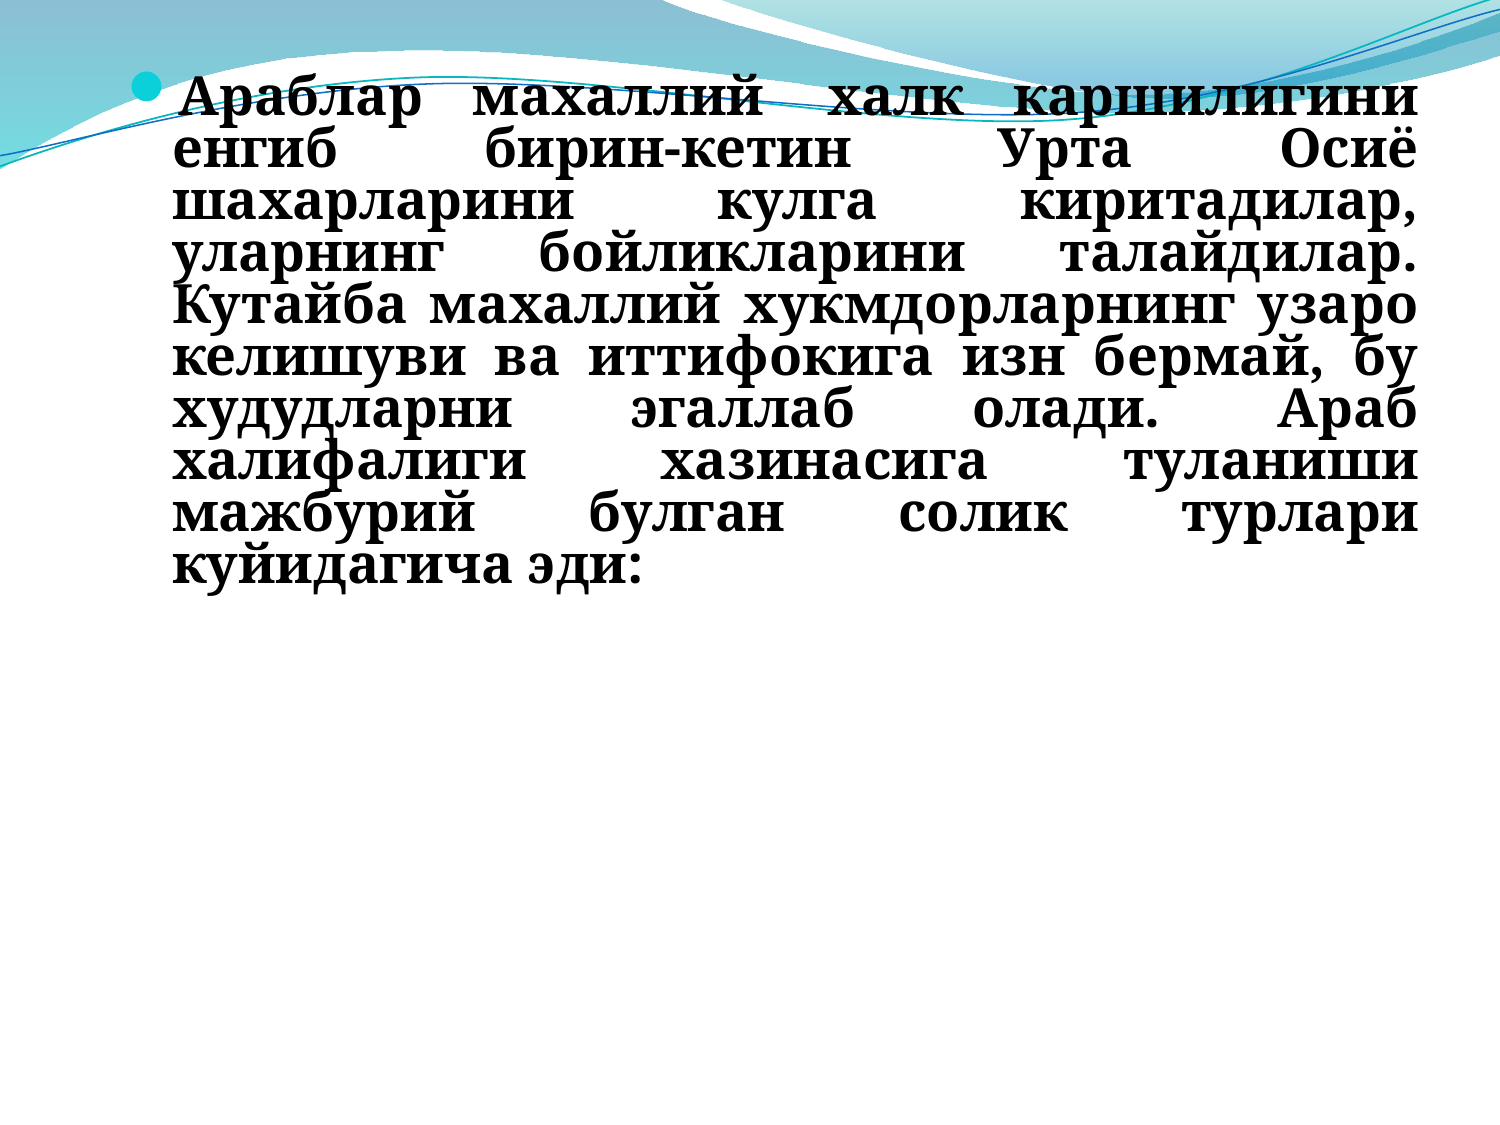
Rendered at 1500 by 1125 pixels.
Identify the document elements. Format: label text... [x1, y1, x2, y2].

list Араблар махаллий халк каршилигини енгиб бирин-кетин Урта Осиё шахарларини кулга киритадилар, уларнинг бойликларини талайдилар. Кутайба махаллий хукмдорларнинг узаро келишуви ва иттифокига изн бермай, бу худудларни эгаллаб олади. Араб халифалиги хазинасига туланиши мажбурий булган солик турлари куйидагича эди: [112, 66, 1436, 972]
